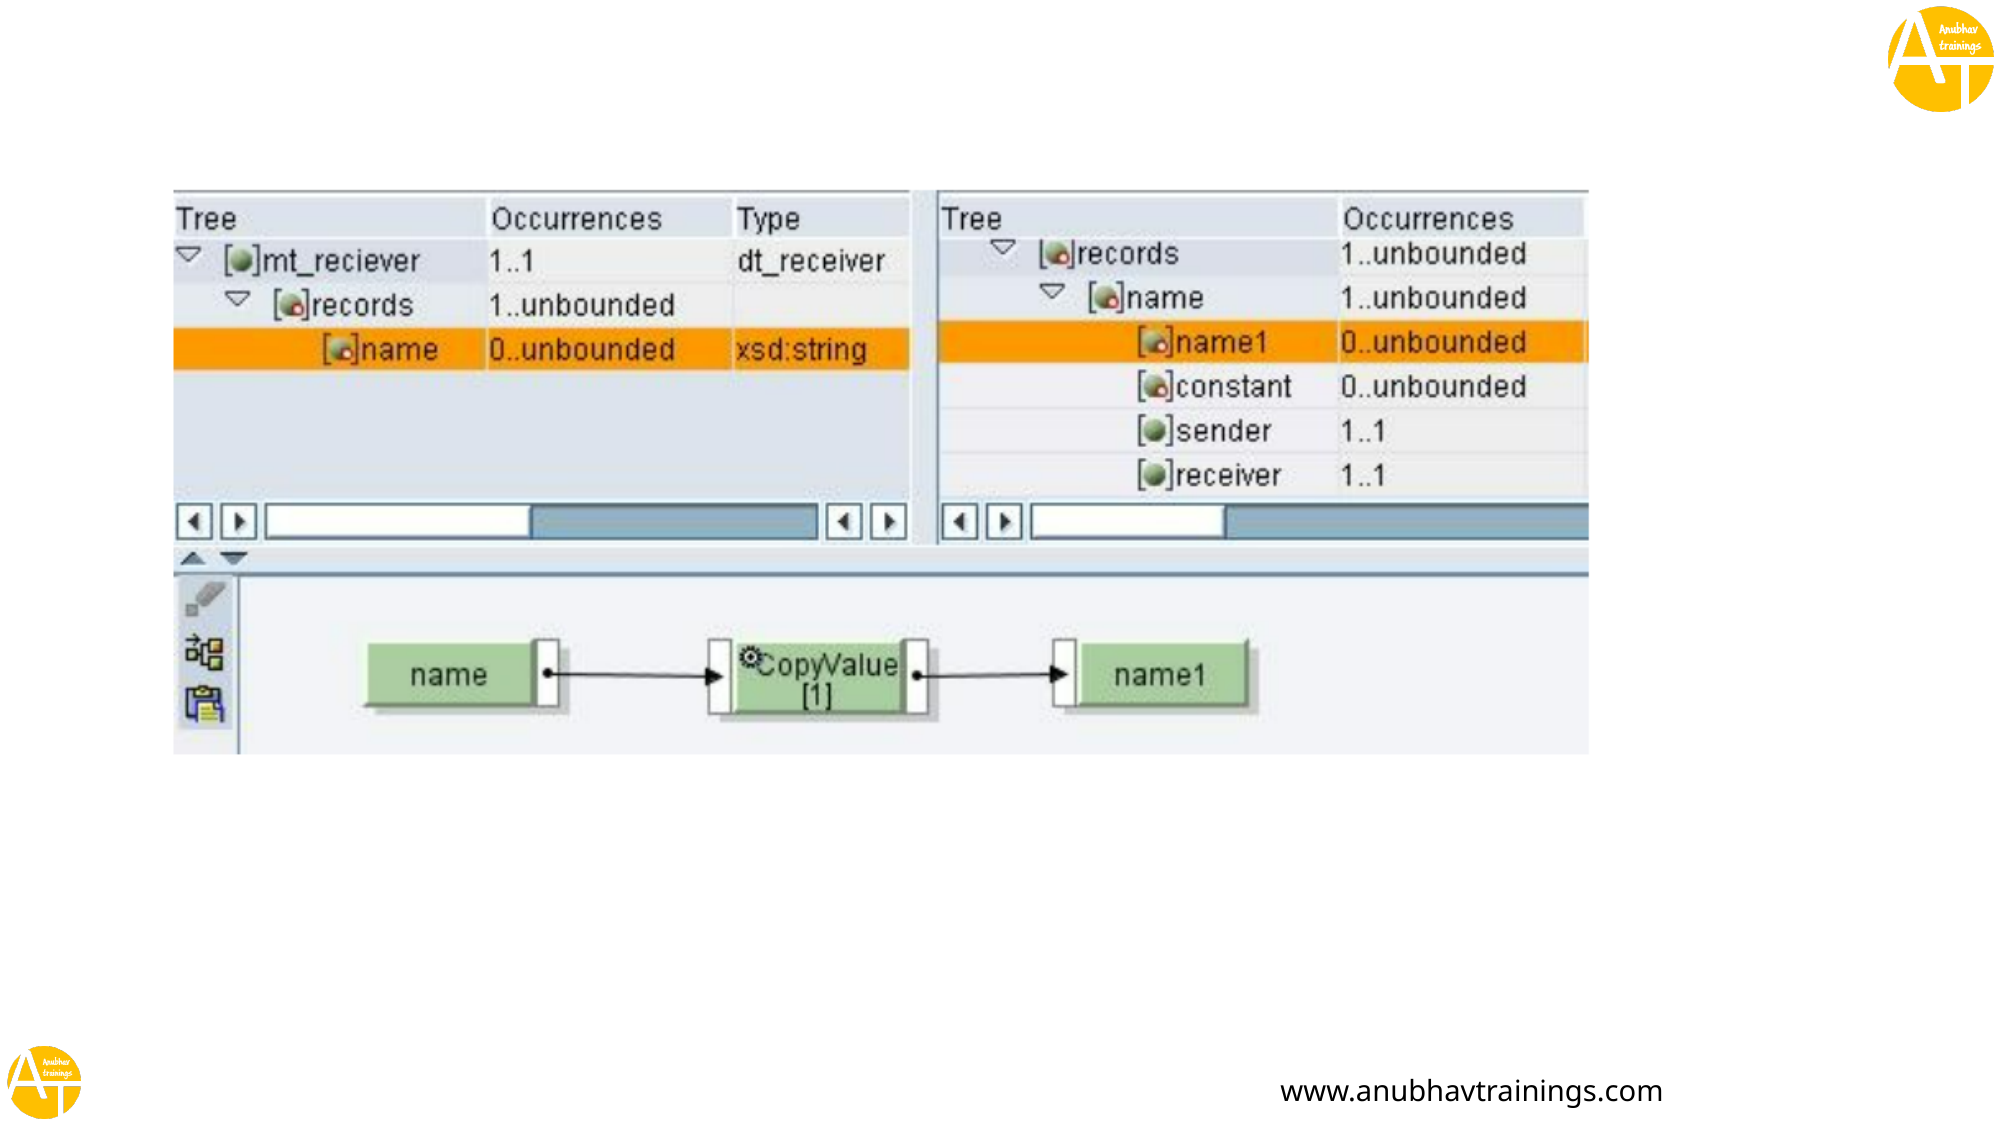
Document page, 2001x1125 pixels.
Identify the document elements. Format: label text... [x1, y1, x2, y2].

list Copy value [105, 432, 658, 994]
picture [0, 1041, 85, 1125]
picture [1877, 0, 2000, 121]
picture [141, 169, 1709, 804]
